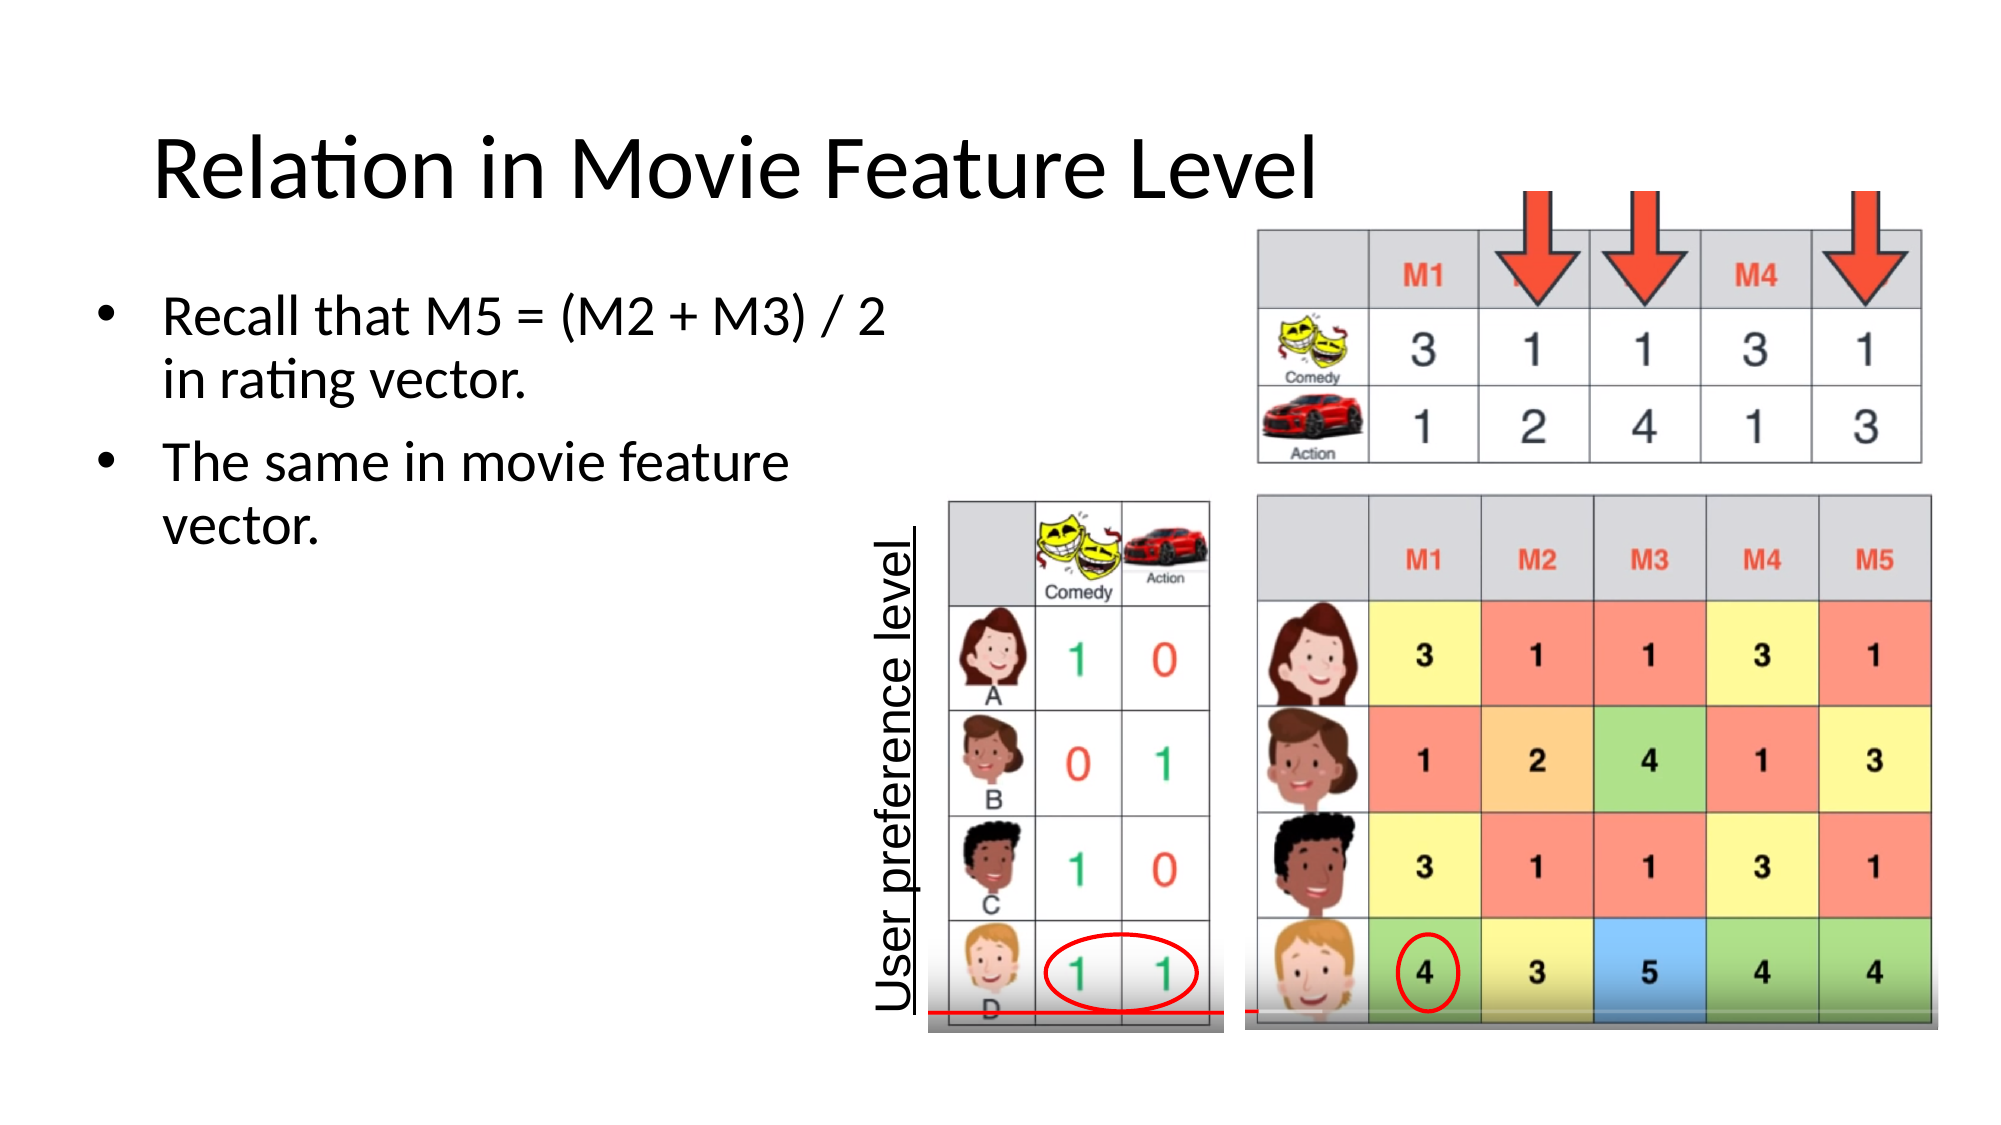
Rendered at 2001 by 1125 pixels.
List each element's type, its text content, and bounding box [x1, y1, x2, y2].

picture [1244, 485, 1939, 1030]
list Recall that M5 = (M2 + M3) / 2 in rating vector. The same in movie feature vector. [72, 277, 929, 955]
text_box User preference level [852, 510, 923, 1030]
picture [1238, 171, 1933, 475]
picture [928, 488, 1224, 1033]
title Relation in Movie Feature Level [137, 59, 1863, 278]
